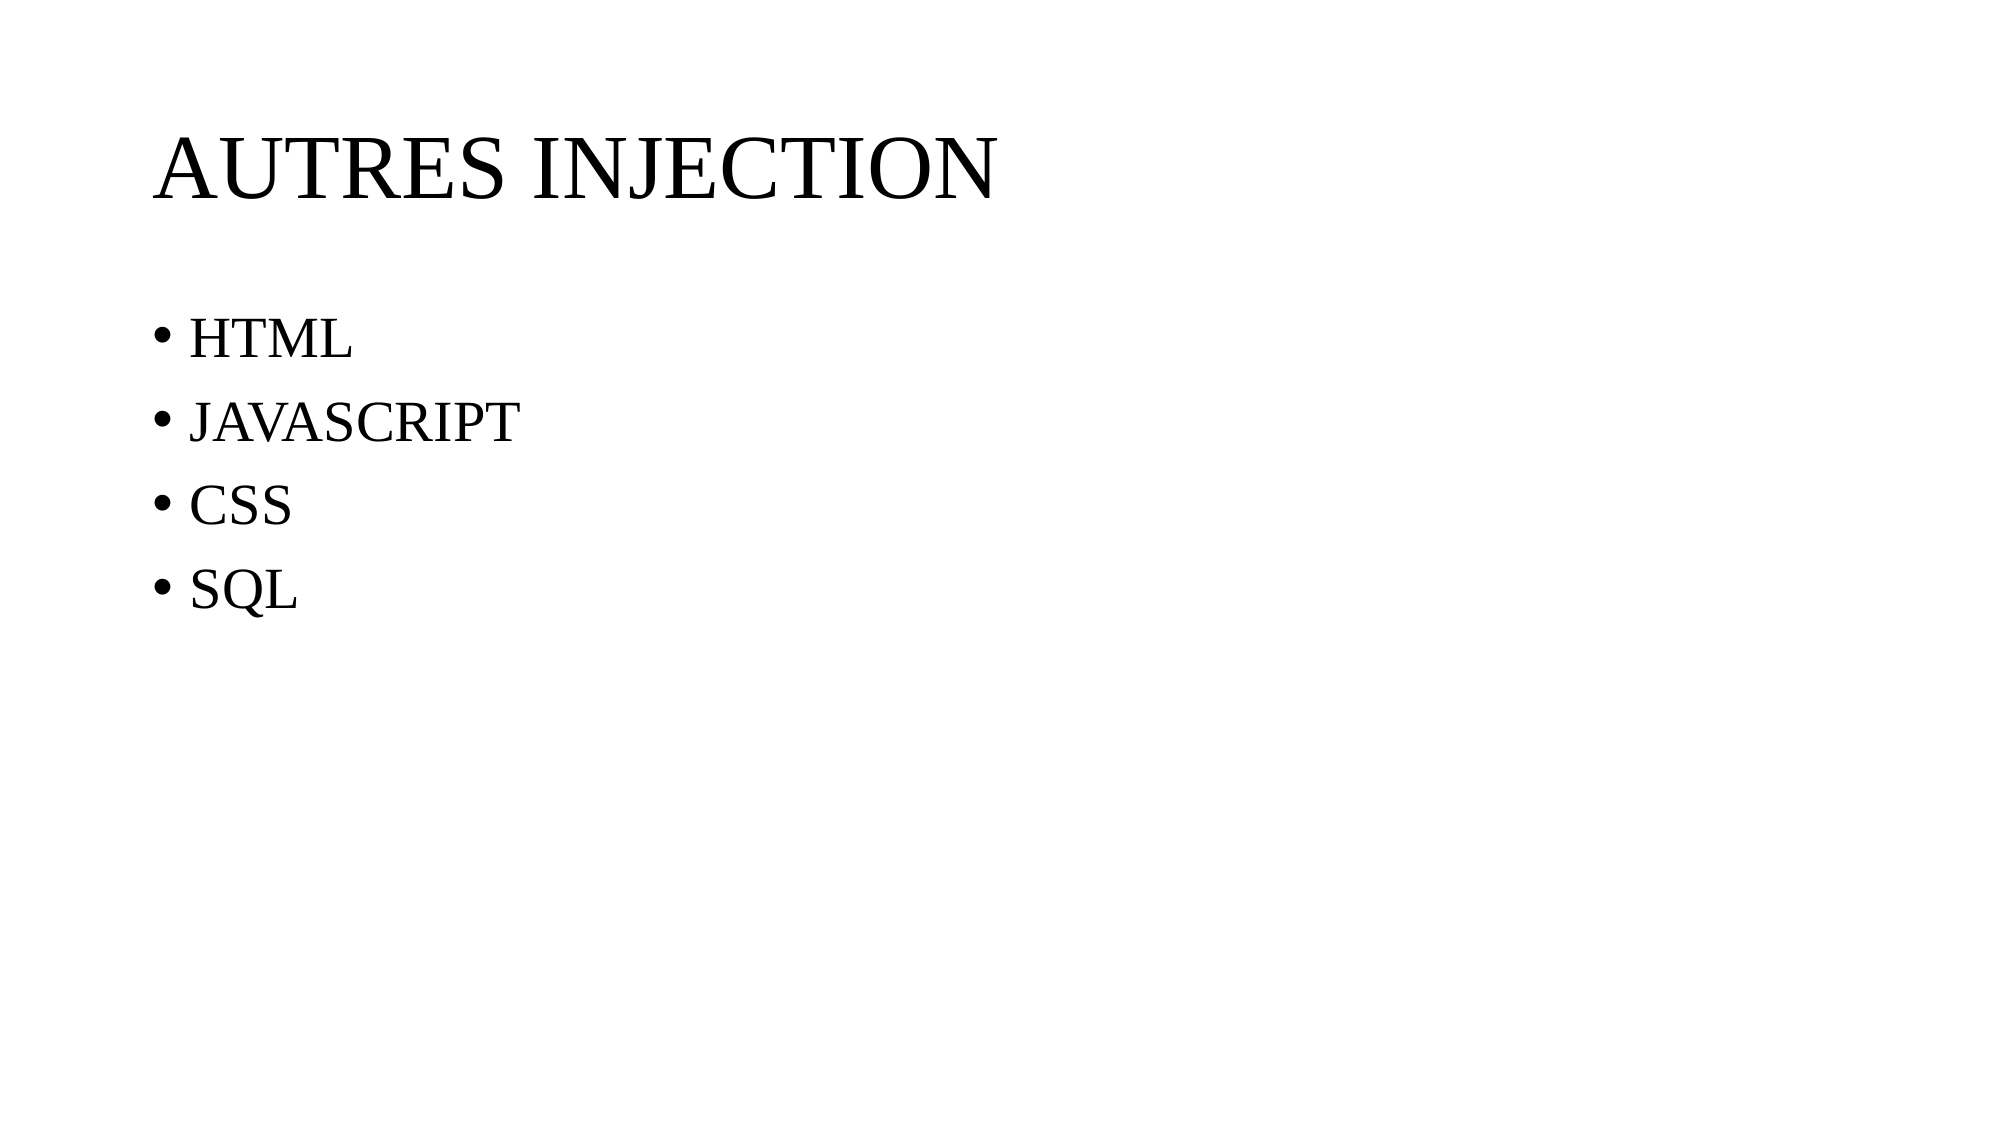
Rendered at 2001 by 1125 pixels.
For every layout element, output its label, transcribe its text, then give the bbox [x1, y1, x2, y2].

title AUTRES INJECTION [137, 59, 1863, 278]
list HTML JAVASCRIPT CSS SQL [137, 299, 1863, 1014]
